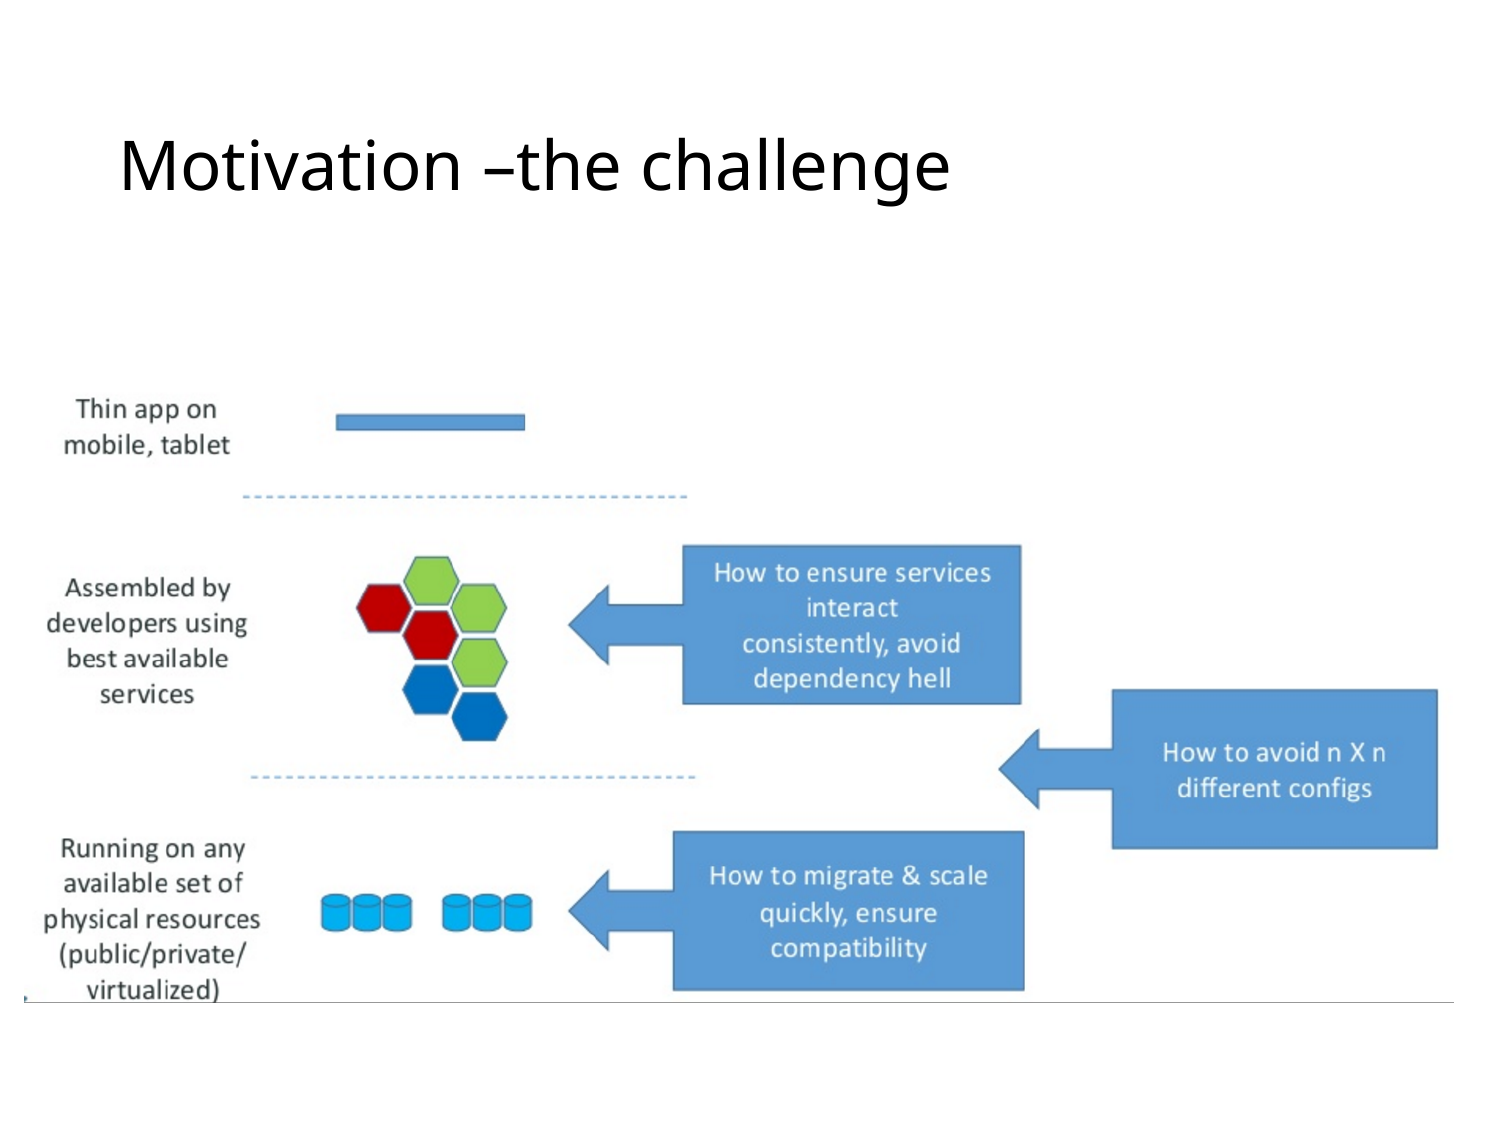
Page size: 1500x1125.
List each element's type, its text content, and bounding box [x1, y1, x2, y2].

title Motivation –the challenge [103, 59, 1397, 278]
picture [24, 387, 1454, 1004]
